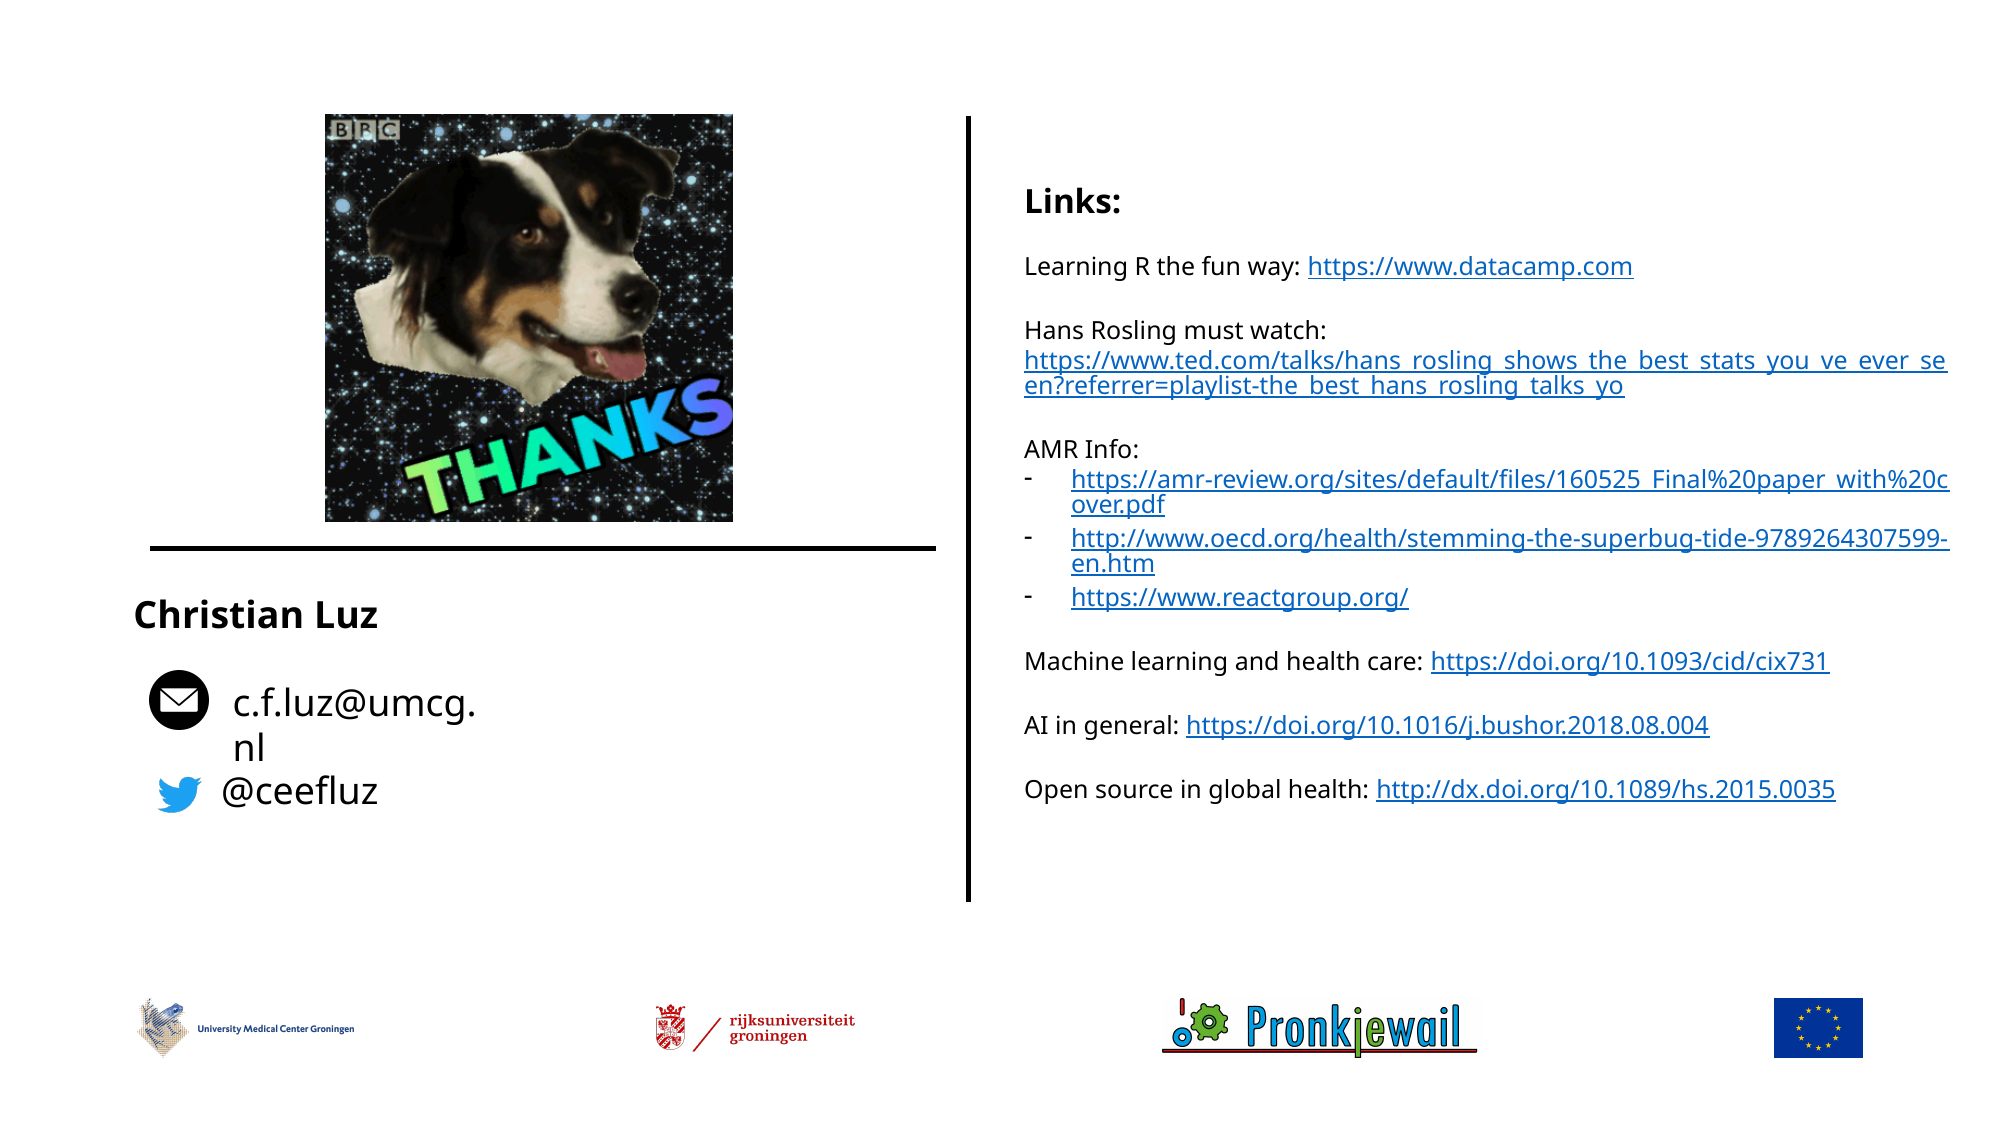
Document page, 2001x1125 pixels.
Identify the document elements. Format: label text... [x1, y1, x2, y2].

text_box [137, 998, 1863, 1058]
text_box Links: Learning R the fun way: https://www.datacamp.com Hans Rosling must watch: https://www.ted.com/talks/hans_rosling_shows_the_best_stats_you_ve_ever_seen?referrer=playlist-the_best_hans_rosling_talks_yo AMR Info: https://amr-review.org/sites/default/files/160525_Final%20paper_with%20cover.pdf http://www.oecd.org/health/stemming-the-superbug-tide-9789264307599-en.htm https://www.reactgroup.org/ Machine learning and health care: https://doi.org/10.1093/cid/cix731 AI in general: https://doi.org/10.1016/j.bushor.2018.08.004 Open source in global health: http://dx.doi.org/10.1089/hs.2015.0035 [1009, 173, 1975, 740]
picture [149, 670, 209, 731]
text_box @ceefluz [215, 759, 387, 820]
text_box c.f.luz@umcg.nl [225, 670, 497, 776]
text_box Christian Luz [118, 583, 394, 644]
picture [144, 759, 215, 831]
picture [325, 114, 733, 522]
